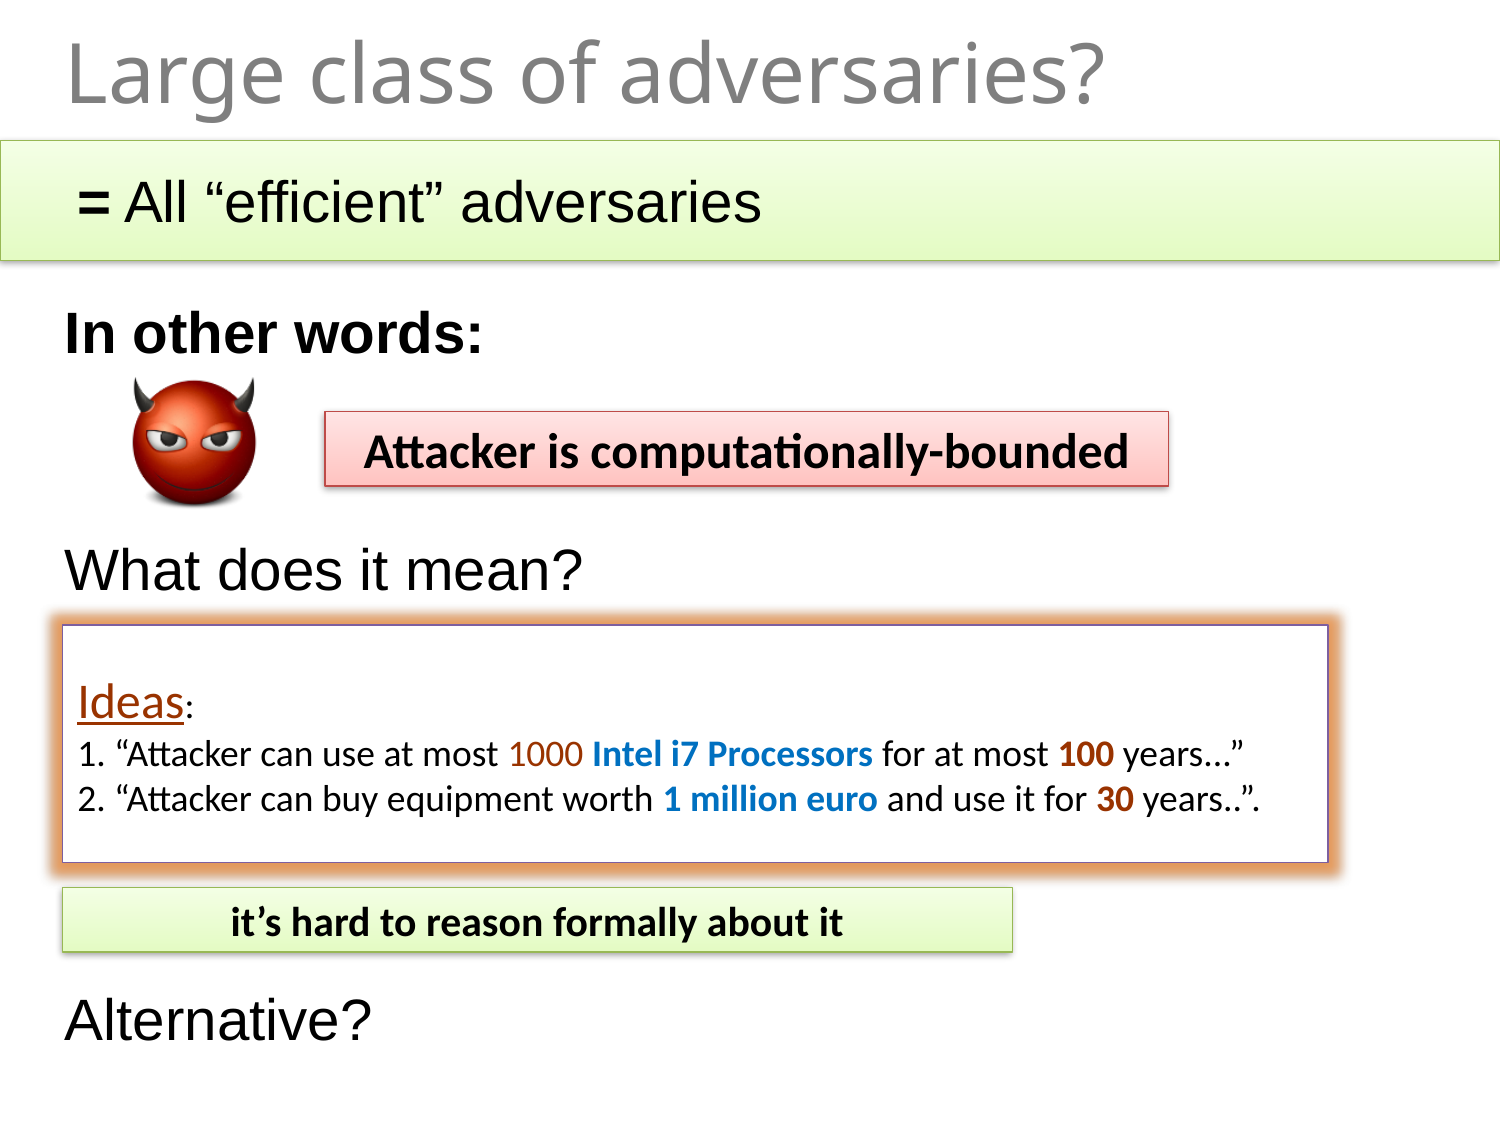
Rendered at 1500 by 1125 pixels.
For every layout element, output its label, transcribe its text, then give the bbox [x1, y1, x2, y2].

text_box What does it mean? [50, 525, 1363, 610]
text_box Large class of adversaries? [50, 12, 1450, 128]
text_box Attacker is computationally-bounded [324, 411, 1169, 487]
text_box Alternative? [50, 975, 763, 1060]
text_box [0, 140, 1500, 261]
picture [124, 374, 263, 513]
text_box Ideas: 1. “Attacker can use at most 1000 Intel i7 Processors for at most 100 years...” 2. “Attacker can buy equipment worth 1 million euro and use it for 30 years..”. [62, 624, 1329, 863]
text_box = All “efficient” adversaries [62, 157, 1450, 327]
text_box it’s hard to reason formally about it [62, 887, 1013, 953]
text_box In other words: [50, 287, 1363, 373]
